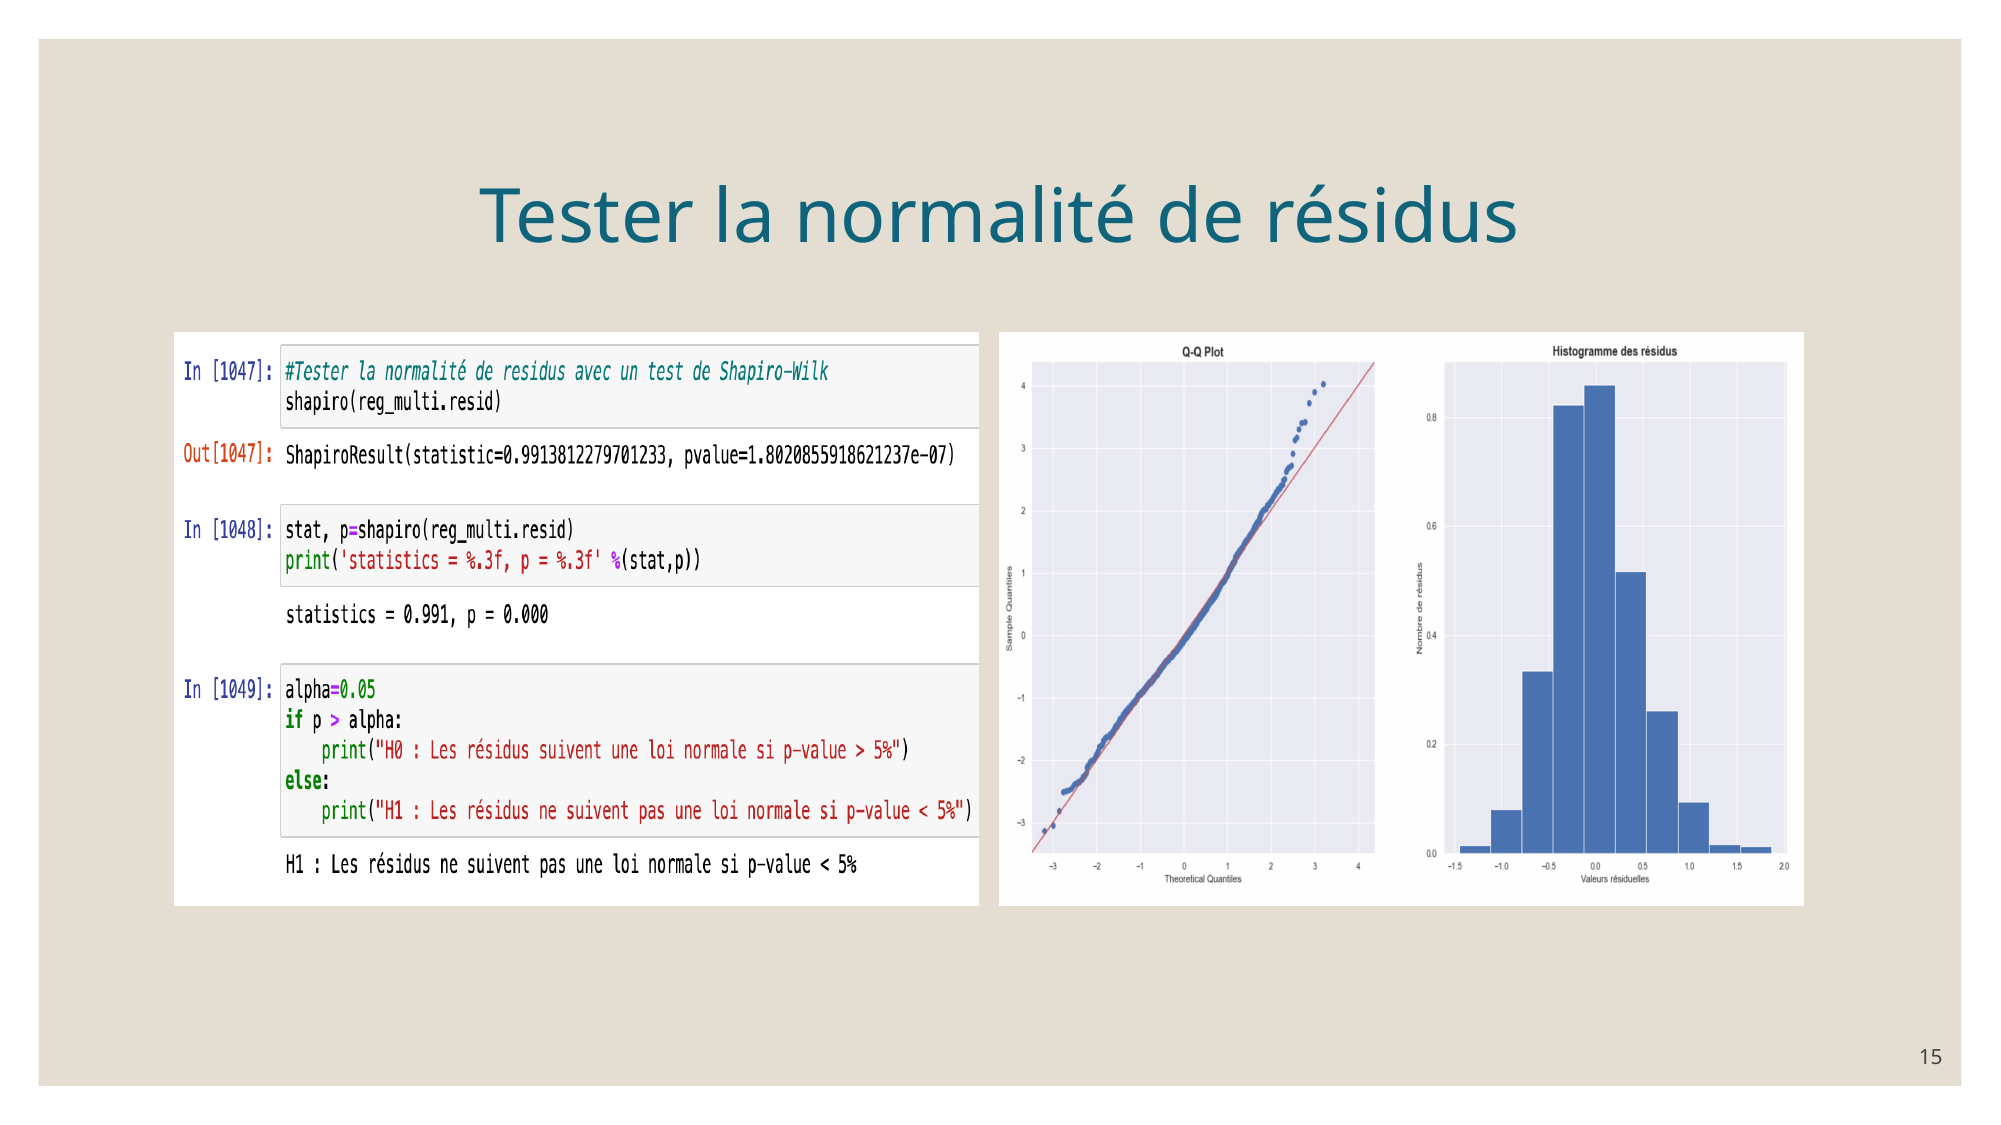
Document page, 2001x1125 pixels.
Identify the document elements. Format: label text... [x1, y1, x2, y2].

picture [999, 332, 1804, 906]
list [174, 345, 1825, 1039]
title Tester la normalité de résidus [174, 105, 1825, 331]
picture [174, 332, 979, 906]
slide_number 14 [1717, 1034, 1958, 1080]
